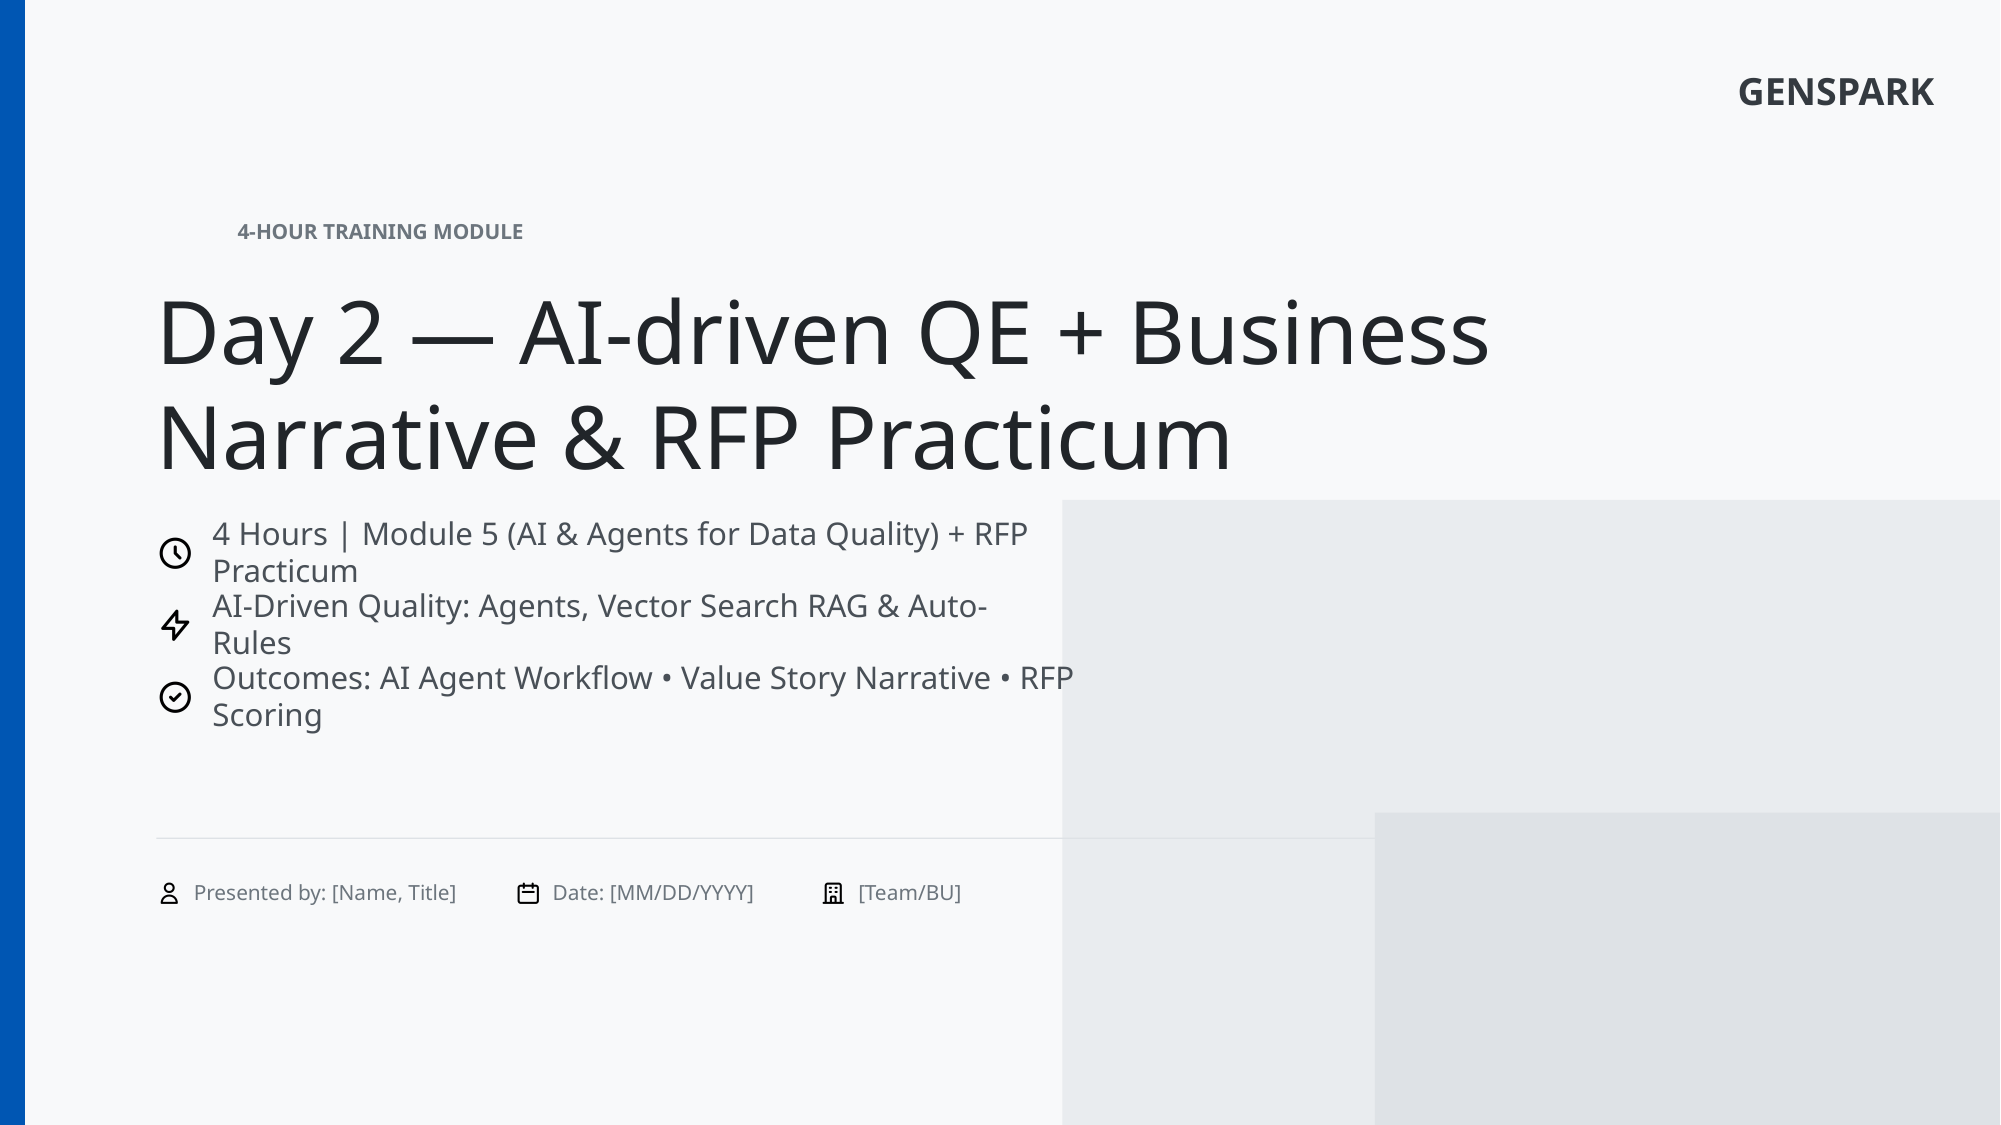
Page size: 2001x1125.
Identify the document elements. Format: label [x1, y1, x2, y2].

text_box [0, 0, 2000, 1125]
picture [156, 678, 194, 716]
picture [820, 880, 846, 906]
picture [156, 880, 182, 906]
picture [515, 880, 541, 906]
picture [156, 606, 194, 644]
picture [156, 534, 194, 572]
